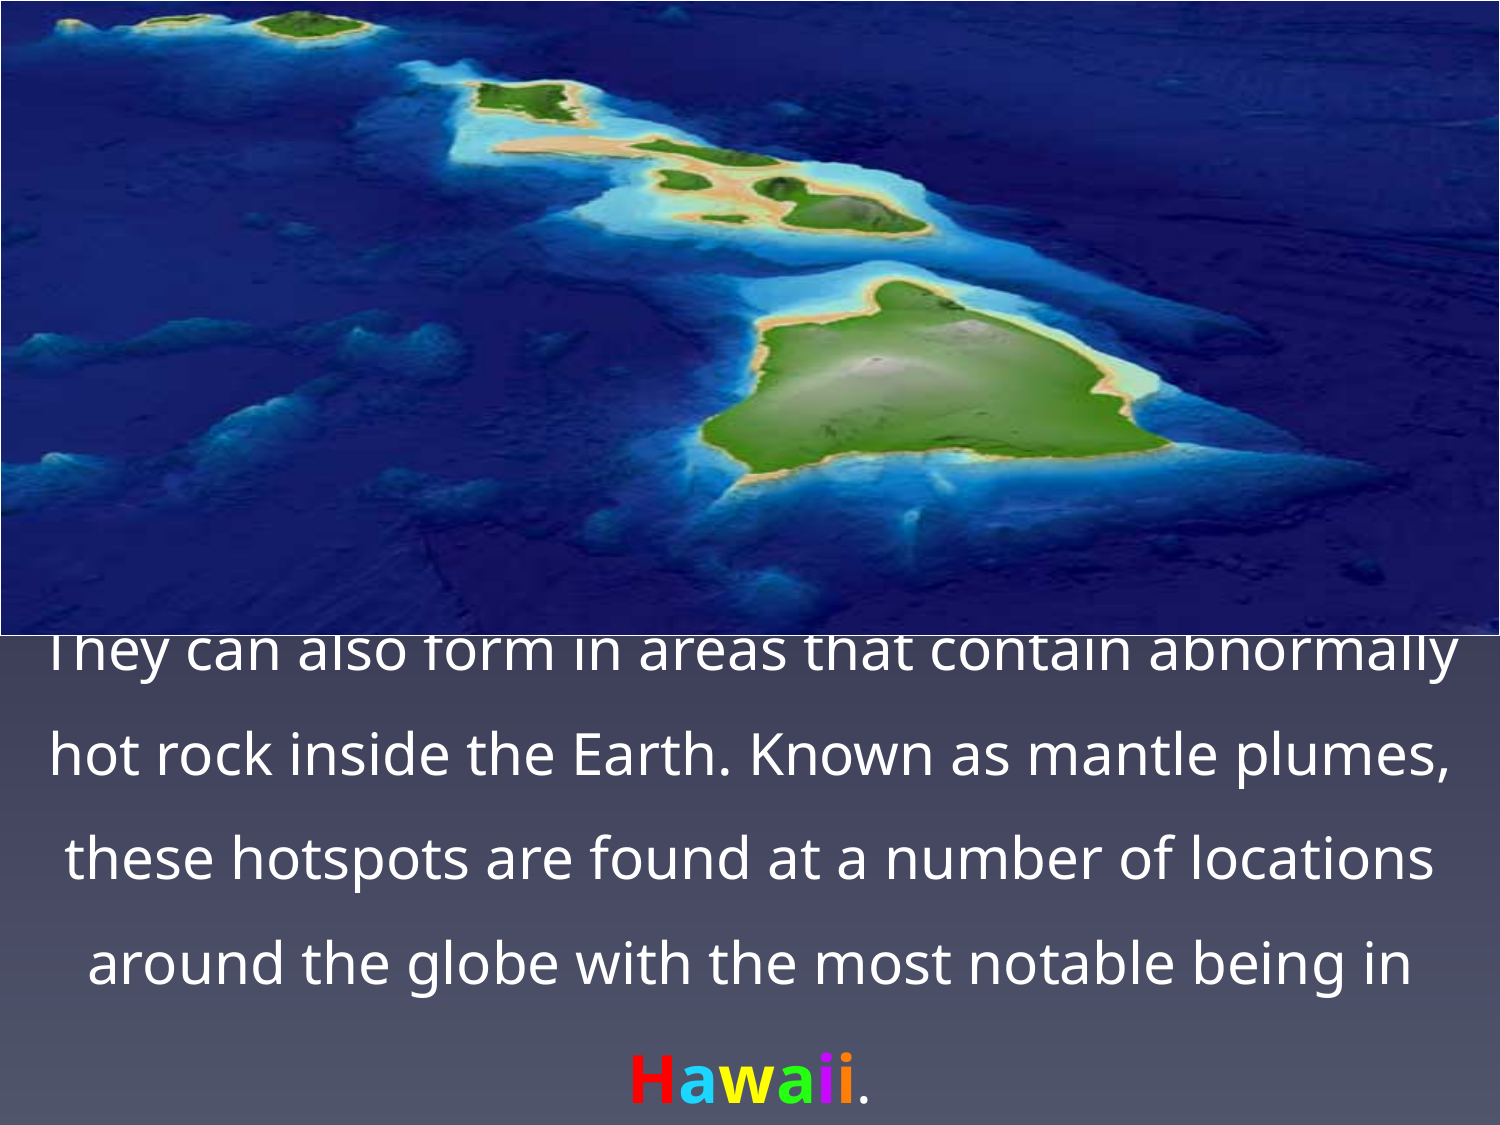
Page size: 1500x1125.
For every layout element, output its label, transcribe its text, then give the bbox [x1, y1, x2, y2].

picture [0, 0, 1500, 637]
list They can also form in areas that contain abnormally hot rock inside the Earth. Known as mantle plumes, these hotspots are found at a number of locations around the globe with the most notable being in Hawaii. [0, 643, 1500, 1125]
